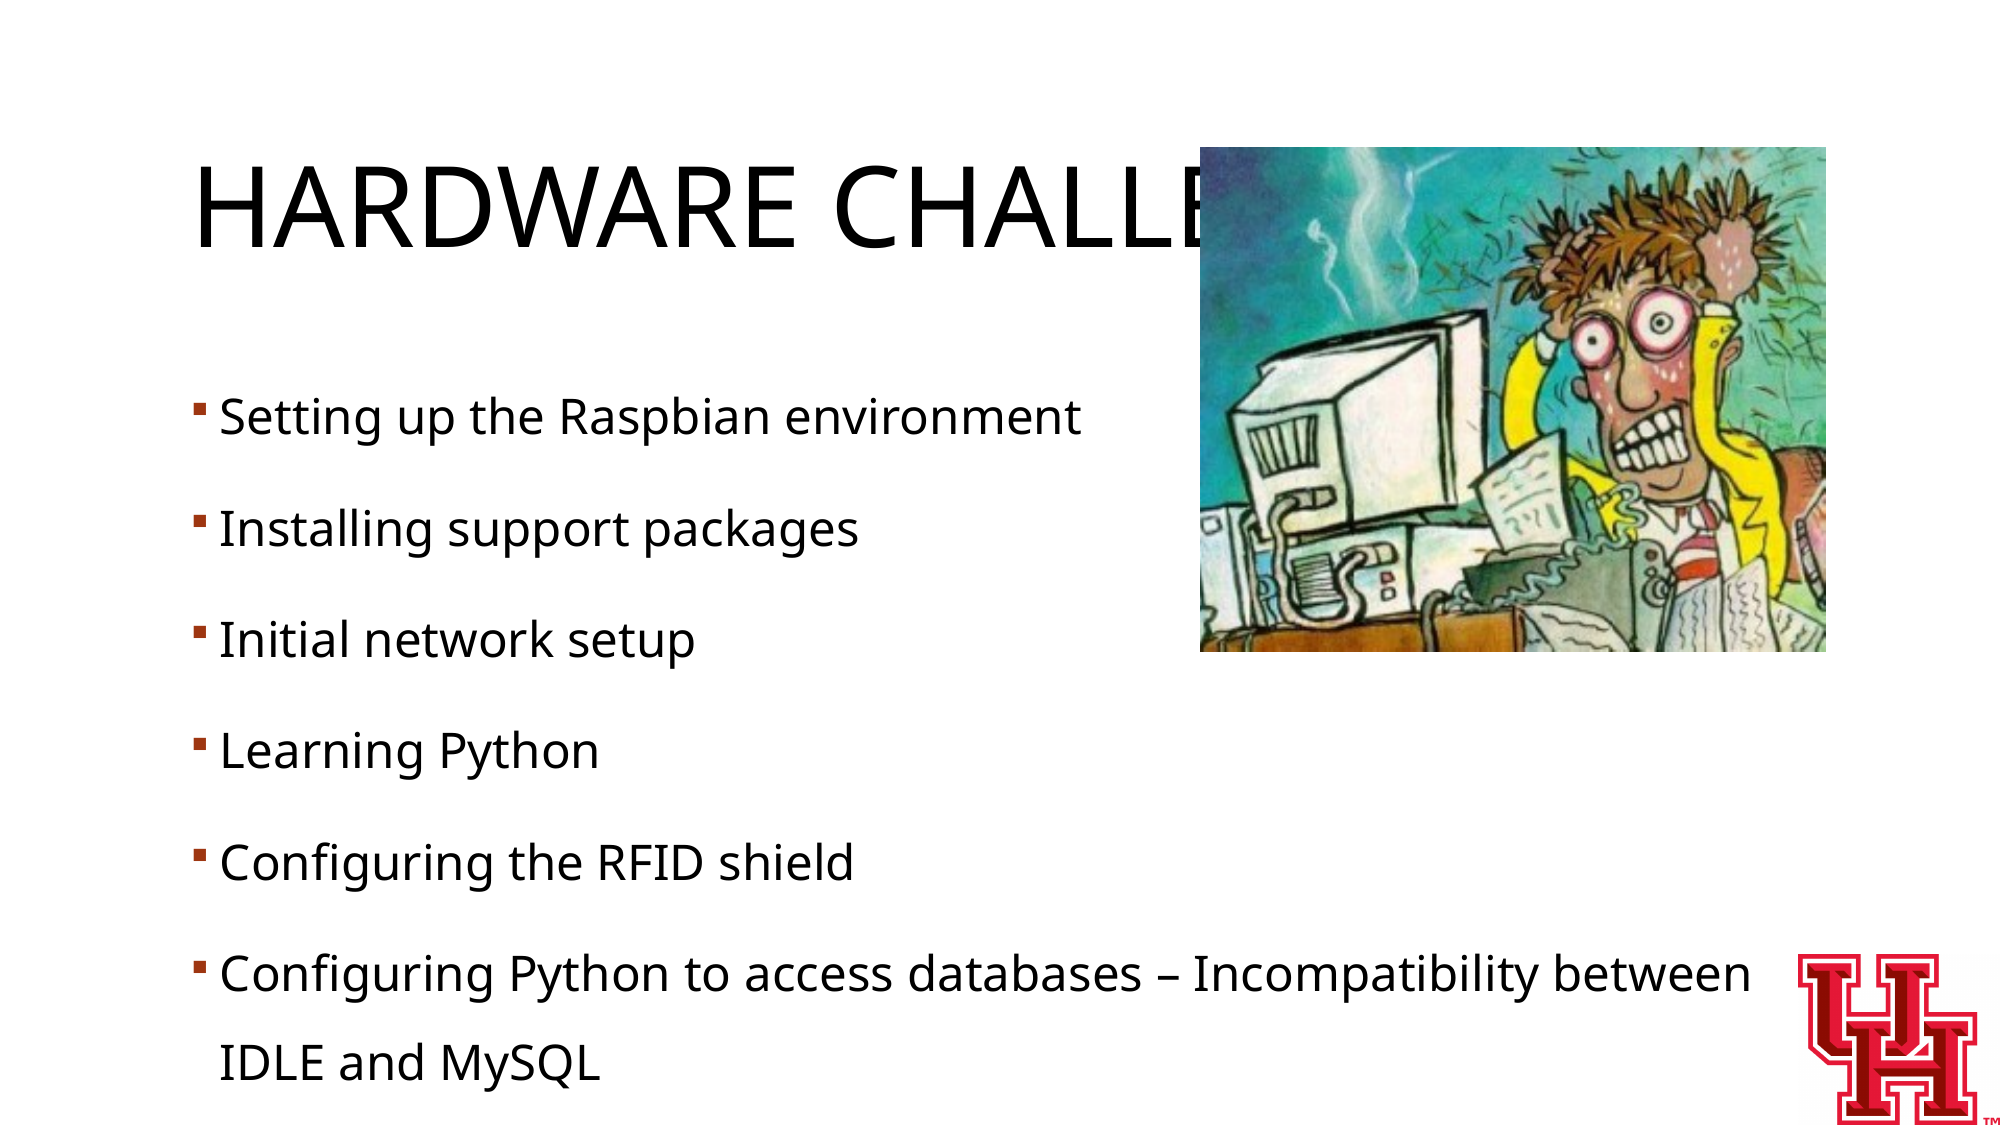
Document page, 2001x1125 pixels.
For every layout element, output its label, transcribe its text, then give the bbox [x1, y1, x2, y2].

picture [1200, 147, 1826, 652]
title Hardware challenges [175, 79, 1826, 344]
picture [1798, 954, 2000, 1125]
list Setting up the Raspbian environment Installing support packages Initial network setup Learning Python Configuring the RFID shield Configuring Python to access databases – Incompatibility between IDLE and MySQL [175, 348, 1826, 1100]
